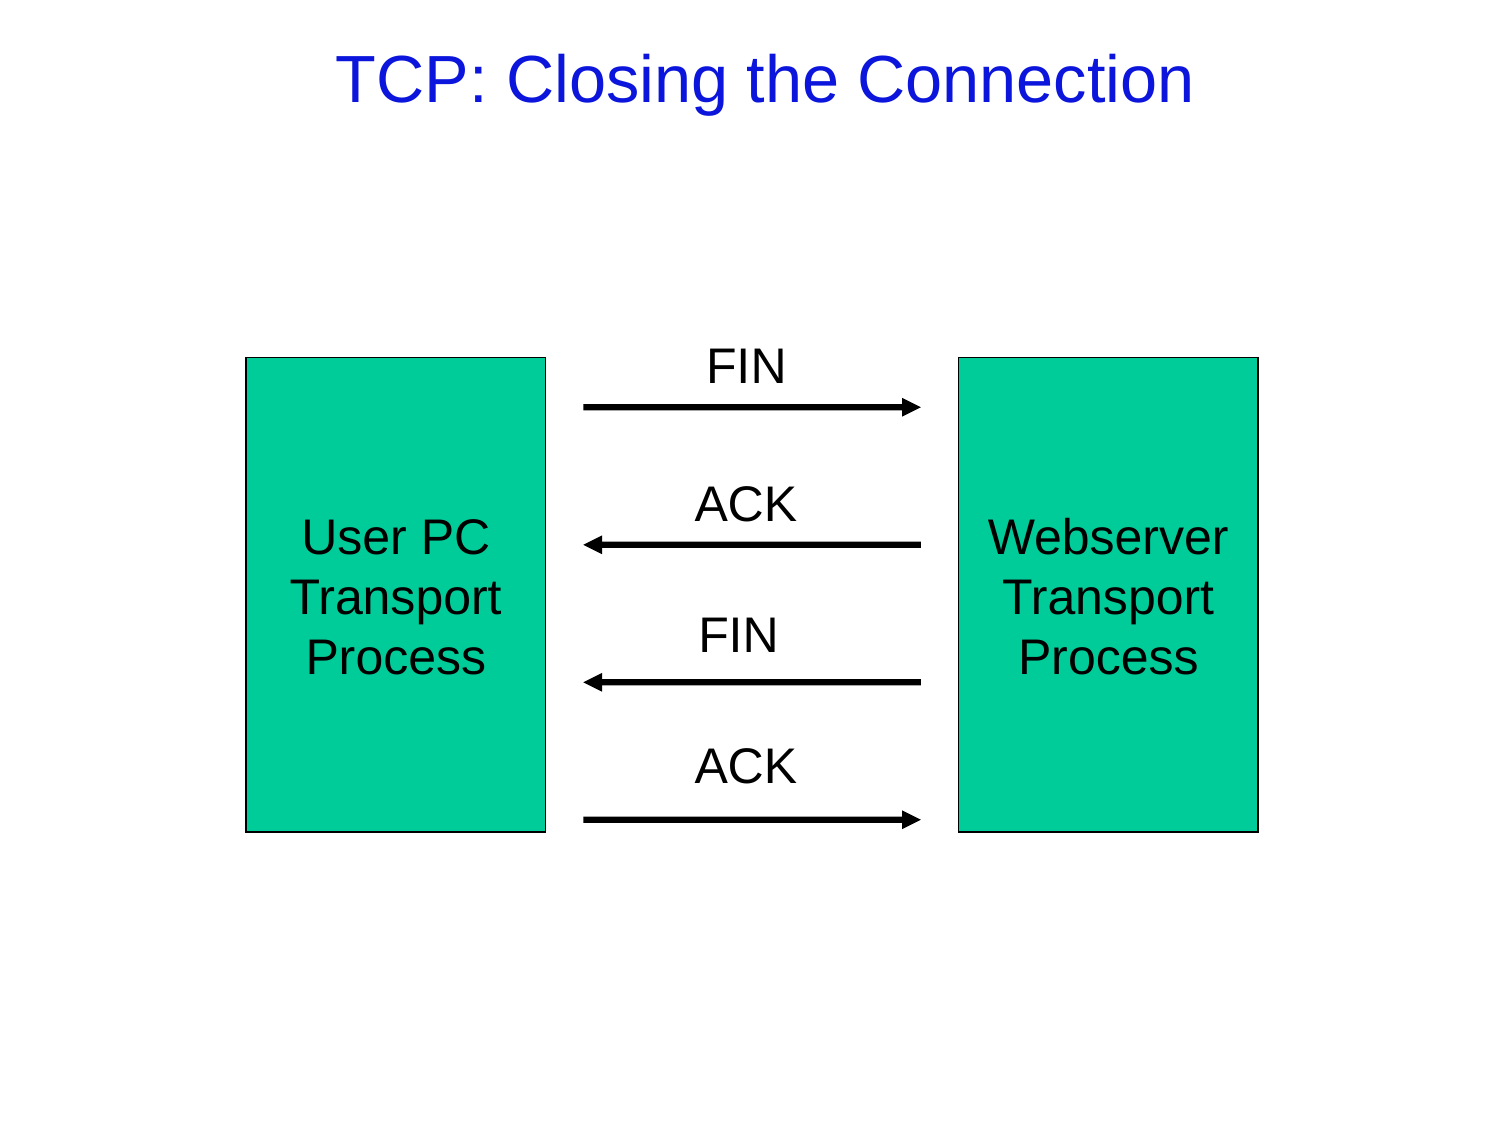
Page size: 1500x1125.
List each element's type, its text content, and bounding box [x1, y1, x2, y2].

text_box FIN [691, 326, 802, 401]
text_box [583, 401, 921, 414]
text_box User PC Transport Process [245, 357, 546, 833]
text_box [583, 813, 921, 826]
text_box FIN [683, 594, 794, 670]
text_box [583, 538, 921, 552]
title TCP: Closing the Connection [112, 12, 1438, 138]
text_box [583, 676, 921, 689]
text_box Webserver Transport Process [958, 357, 1259, 833]
text_box ACK [679, 463, 812, 539]
text_box ACK [679, 726, 812, 801]
